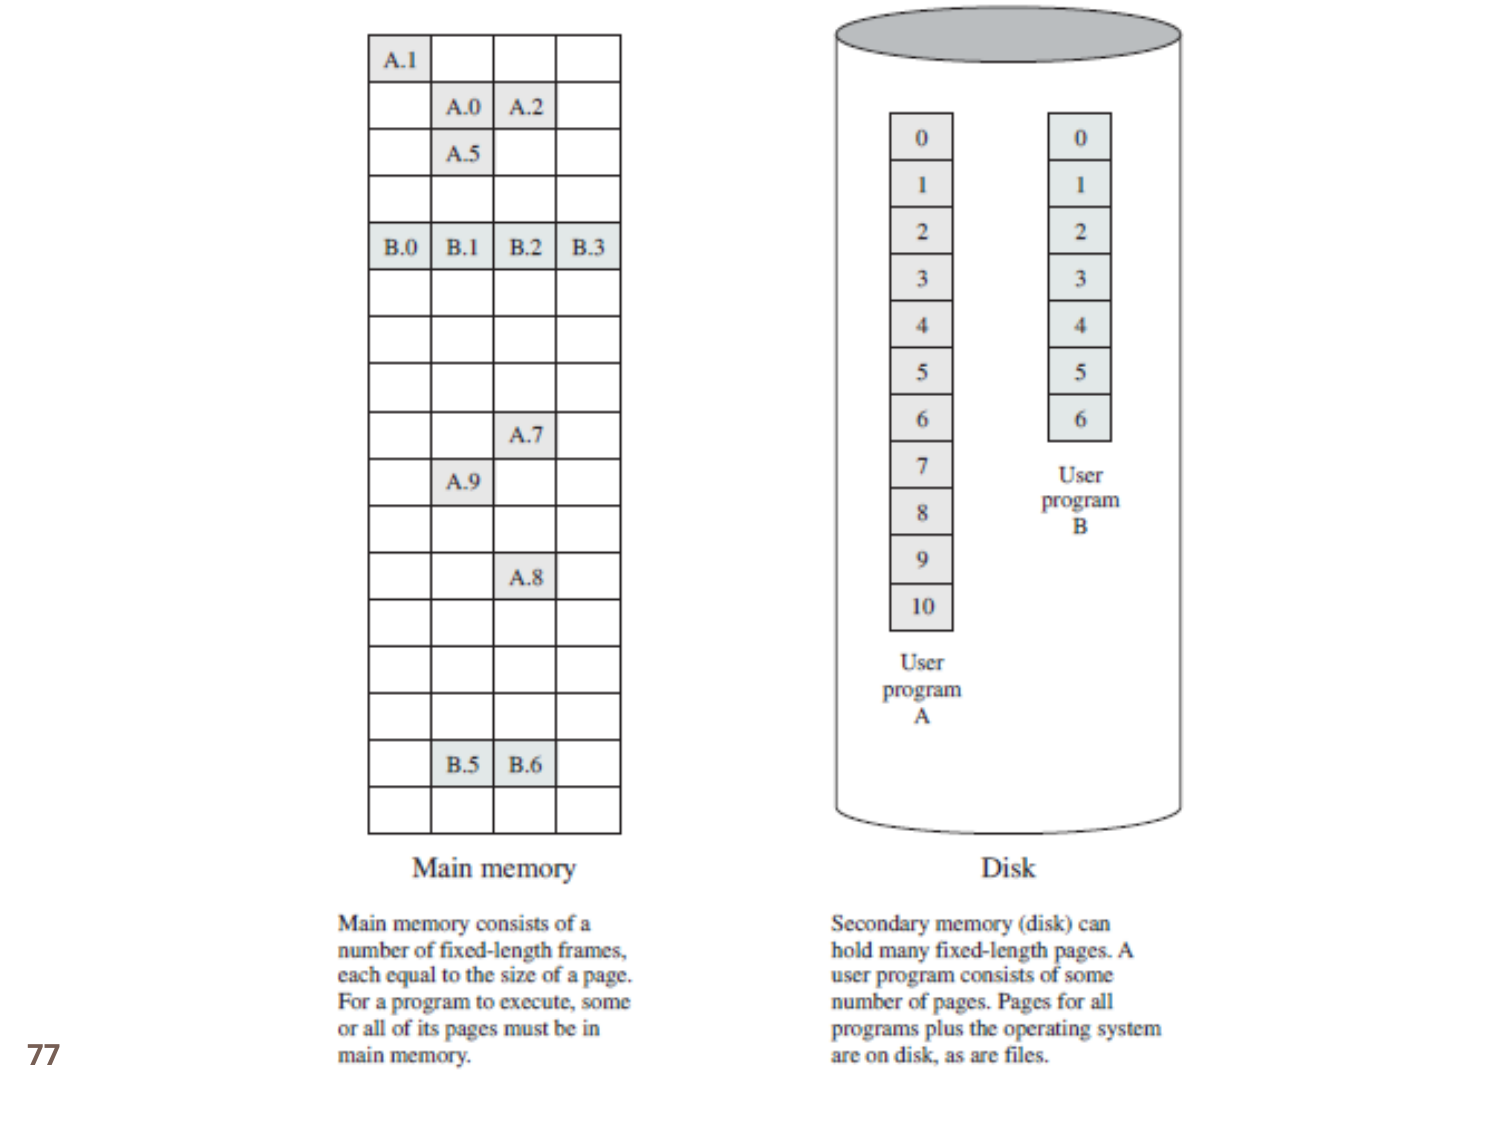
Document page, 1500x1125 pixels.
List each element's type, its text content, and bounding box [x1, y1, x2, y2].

slide_number 77 [0, 1025, 88, 1088]
picture [337, 0, 1213, 1074]
